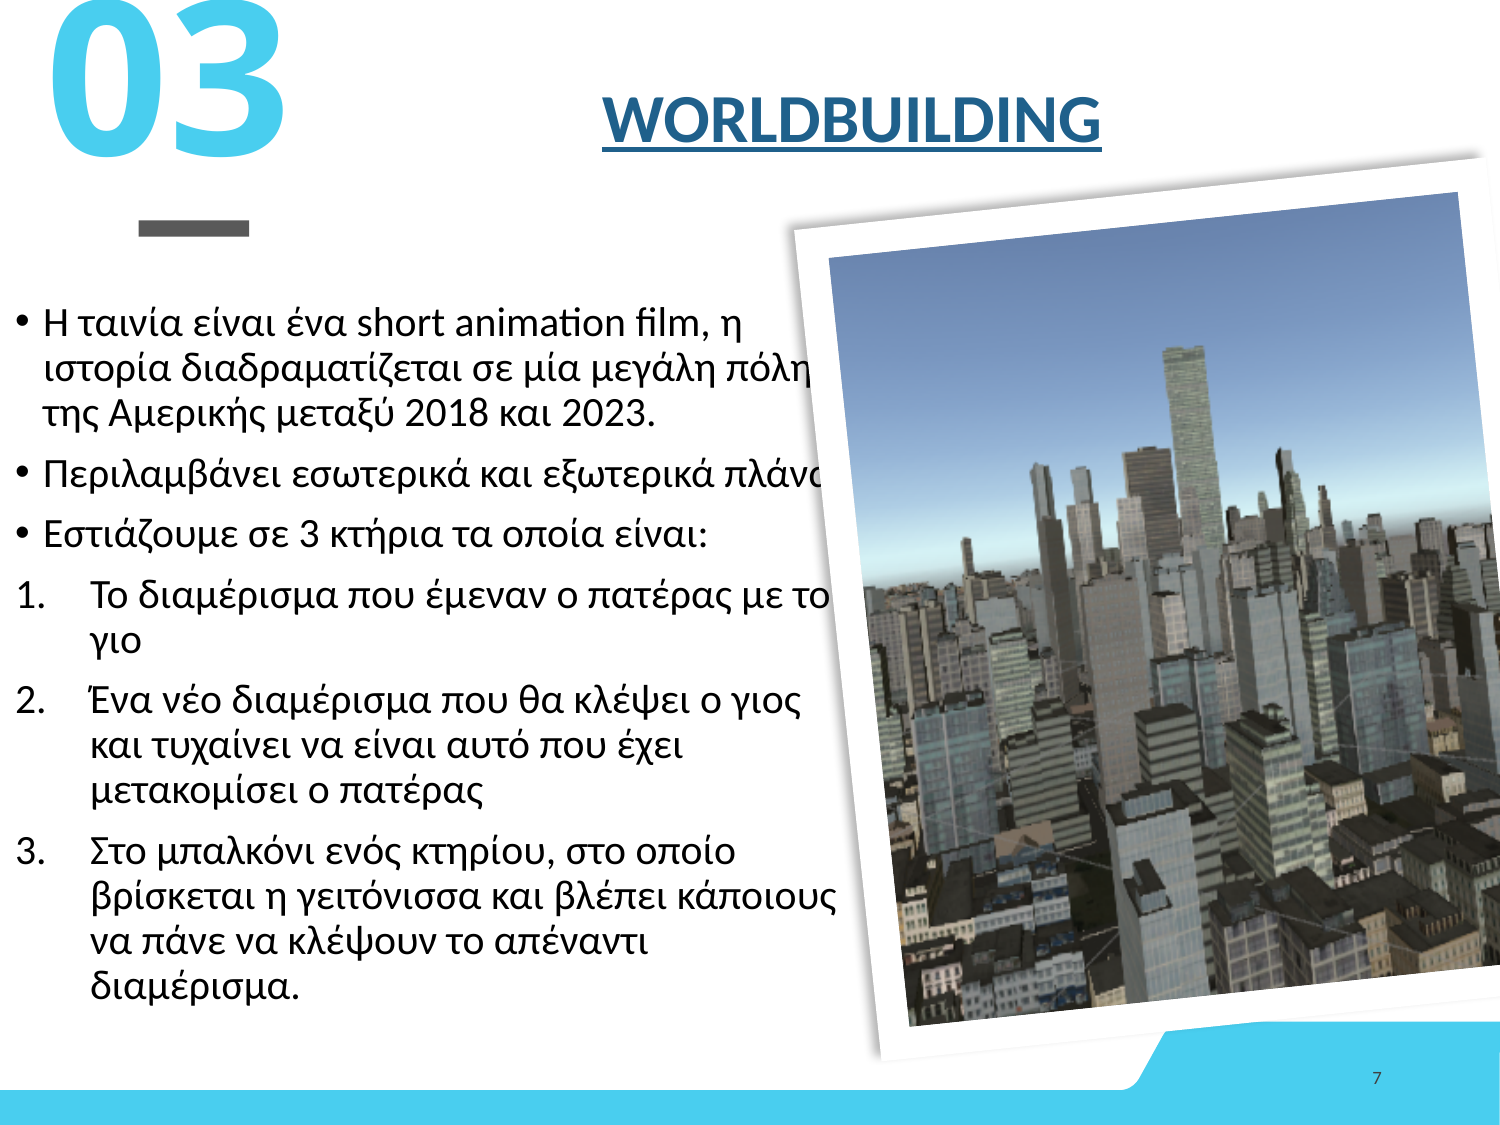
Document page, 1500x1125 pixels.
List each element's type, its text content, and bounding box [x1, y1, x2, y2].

slide_number 7 [1059, 1047, 1397, 1108]
picture [829, 192, 1500, 1026]
title Worldbuilding [307, 11, 1397, 230]
list Η ταινία είναι ένα short animation film, η ιστορία διαδραματίζεται σε μία μεγάλη πόλη της Αμερικής μεταξύ 2018 και 2023. Περιλαμβάνει εσωτερικά και εξωτερικά πλάνα. Εστιάζουμε σε 3 κτήρια τα οποία είναι: Το διαμέρισμα που έμεναν ο πατέρας με το γιο Ένα νέο διαμέρισμα που θα κλέψει ο γιος και τυχαίνει να είναι αυτό που έχει μετακομίσει ο πατέρας Στο μπαλκόνι ενός κτηρίου, στο οποίο βρίσκεται η γειτόνισσα και βλέπει κάποιους να πάνε να κλέψουν το απέναντι διαμέρισμα. [0, 292, 855, 931]
list 03 [0, 0, 307, 213]
